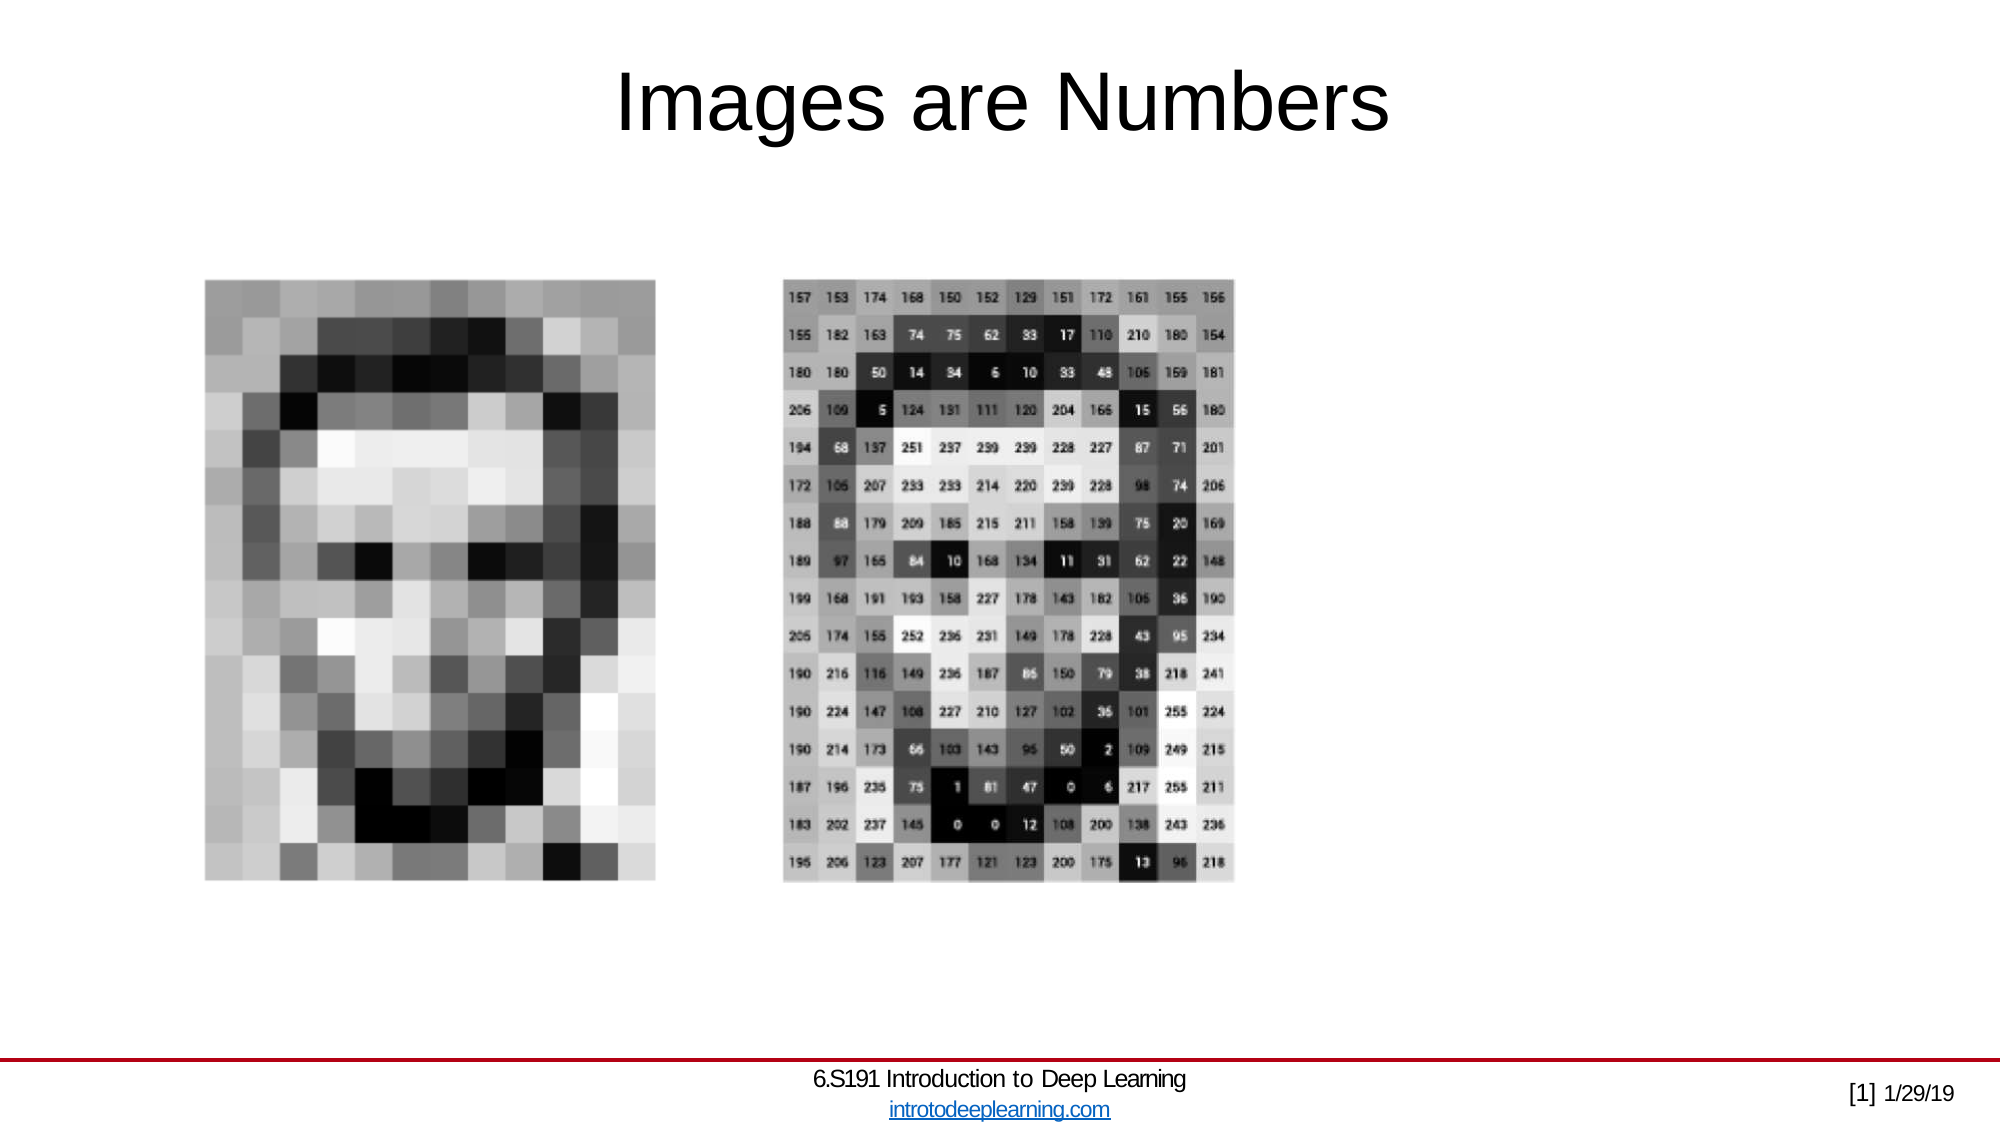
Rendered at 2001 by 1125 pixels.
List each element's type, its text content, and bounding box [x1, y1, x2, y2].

text_box Images are Numbers [612, 44, 1425, 147]
text_box [1] 1/29/19 [1846, 1076, 1965, 1107]
text_box [203, 278, 657, 882]
footer 6.S191 Introduction to Deep Learning introtodeeplearning.com [810, 1062, 1190, 1125]
text_box [779, 277, 1236, 883]
